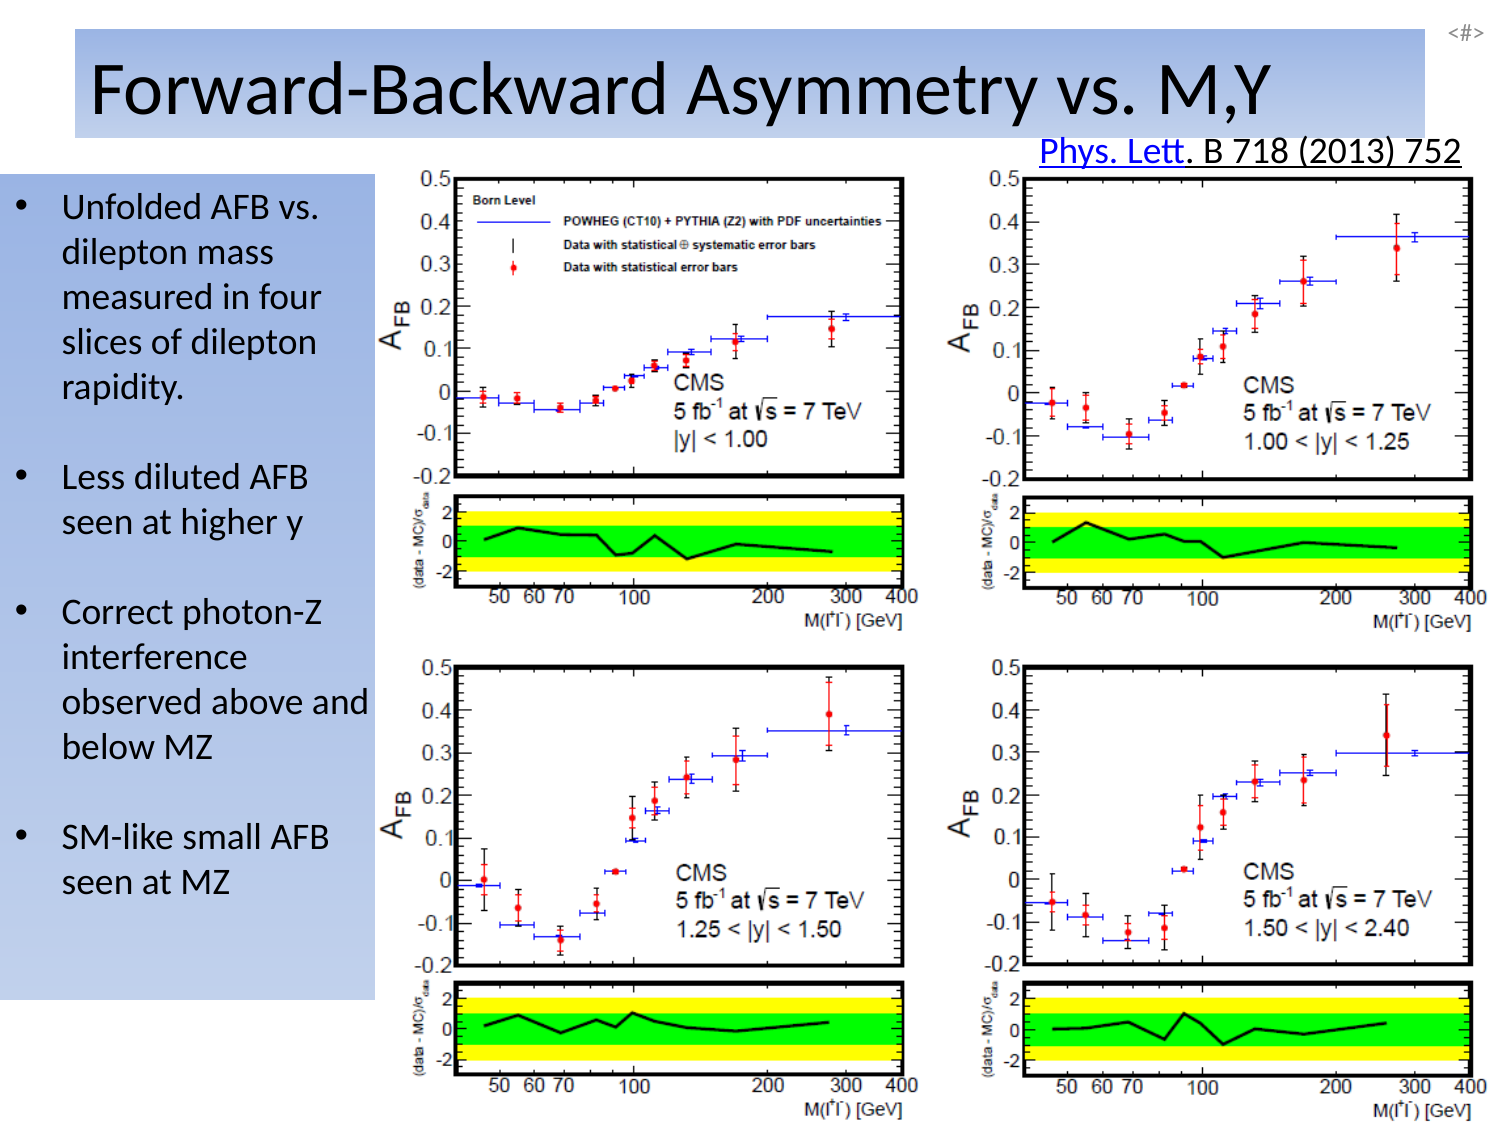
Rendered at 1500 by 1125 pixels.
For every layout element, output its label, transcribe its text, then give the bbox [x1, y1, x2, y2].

text_box Unfolded AFB vs. dilepton mass measured in four slices of dilepton rapidity. Less diluted AFB seen at higher y Correct photon-Z interference observed above and below MZ SM-like small AFB seen at MZ [0, 174, 369, 1000]
picture [374, 164, 1489, 1125]
title Forward-Backward Asymmetry vs. M,Y [75, 29, 1425, 138]
slide_number 8 [1149, 1, 1500, 62]
text_box Phys. Lett. B 718 (2013) 752 [1024, 118, 1486, 163]
